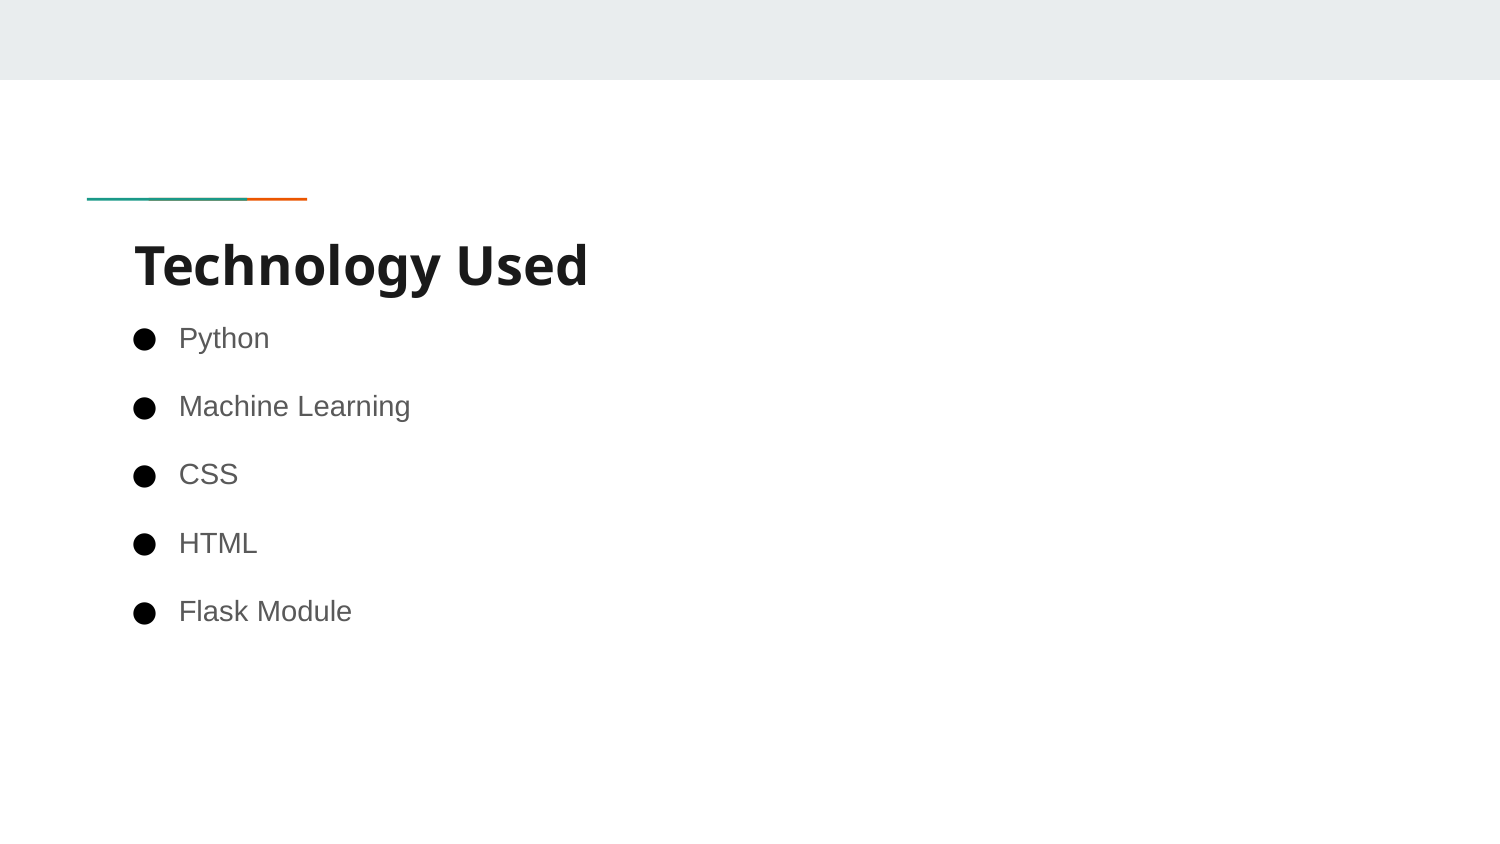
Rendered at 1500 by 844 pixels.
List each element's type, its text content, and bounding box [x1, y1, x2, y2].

title Technology Used [119, 216, 1381, 305]
list Python Machine Learning CSS HTML Flask Module [110, 304, 1372, 711]
